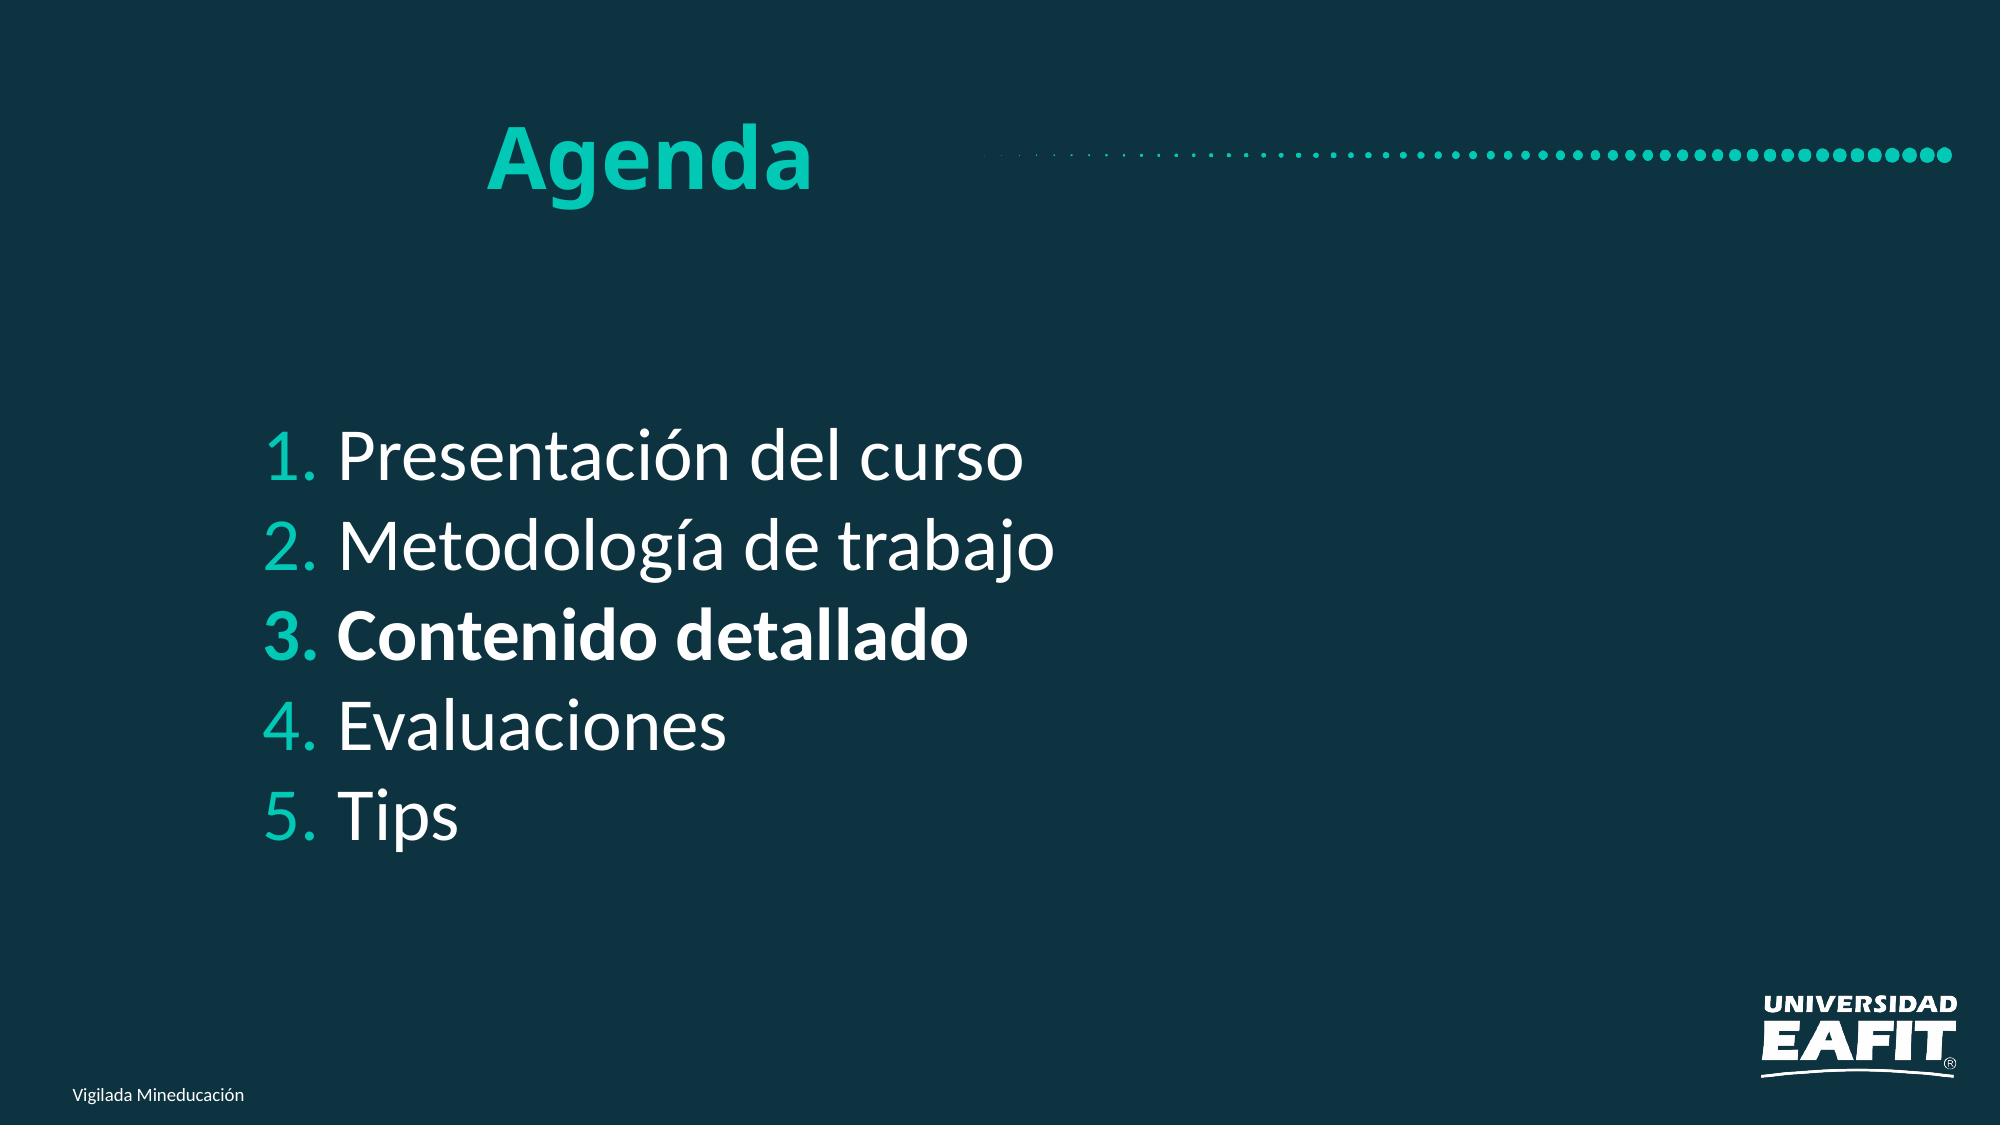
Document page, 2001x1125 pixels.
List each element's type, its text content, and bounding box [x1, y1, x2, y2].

title Agenda [247, 95, 1056, 215]
picture [1761, 995, 1957, 1078]
list Presentación del curso Metodología de trabajo Contenido detallado Evaluaciones Tips [247, 266, 1892, 995]
picture [1056, 147, 1952, 163]
